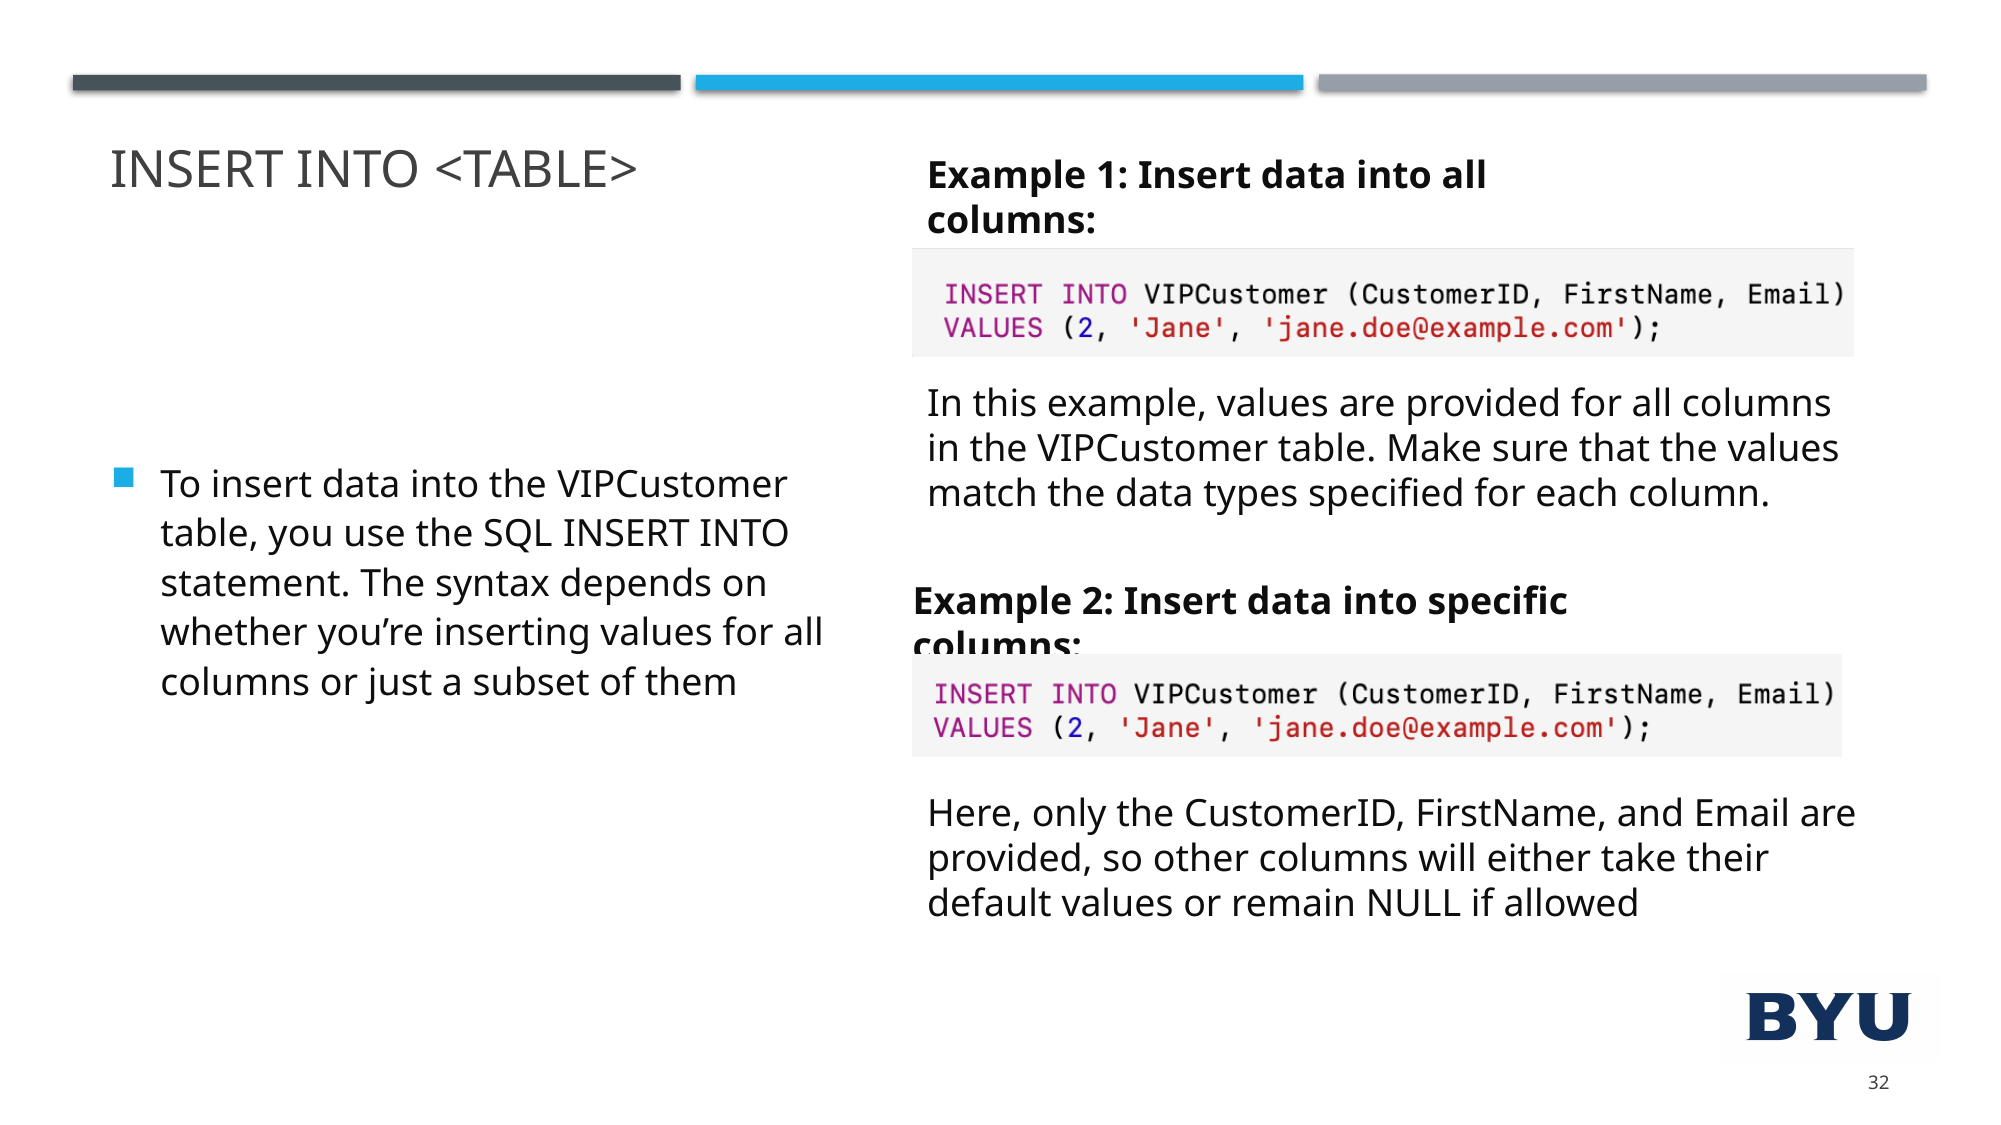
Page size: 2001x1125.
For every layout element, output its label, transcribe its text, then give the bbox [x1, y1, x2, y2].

list To insert data into the VIPCustomer table, you use the SQL INSERT INTO statement. The syntax depends on whether you’re inserting values for all columns or just a subset of them [95, 447, 842, 762]
text_box Here, only the CustomerID, FirstName, and Email are provided, so other columns will either take their default values or remain NULL if allowed [912, 781, 1913, 932]
slide_number 32 [1732, 1053, 1905, 1114]
picture [911, 654, 1842, 758]
title Insert into <Table> [95, 115, 695, 206]
text_box Example 1: Insert data into all columns: [912, 143, 1572, 246]
picture [911, 247, 1855, 357]
text_box In this example, values are provided for all columns in the VIPCustomer table. Make sure that the values match the data types specified for each column. [912, 371, 1869, 522]
text_box Example 2: Insert data into specific columns: [897, 569, 1645, 675]
picture [1718, 972, 1941, 1062]
